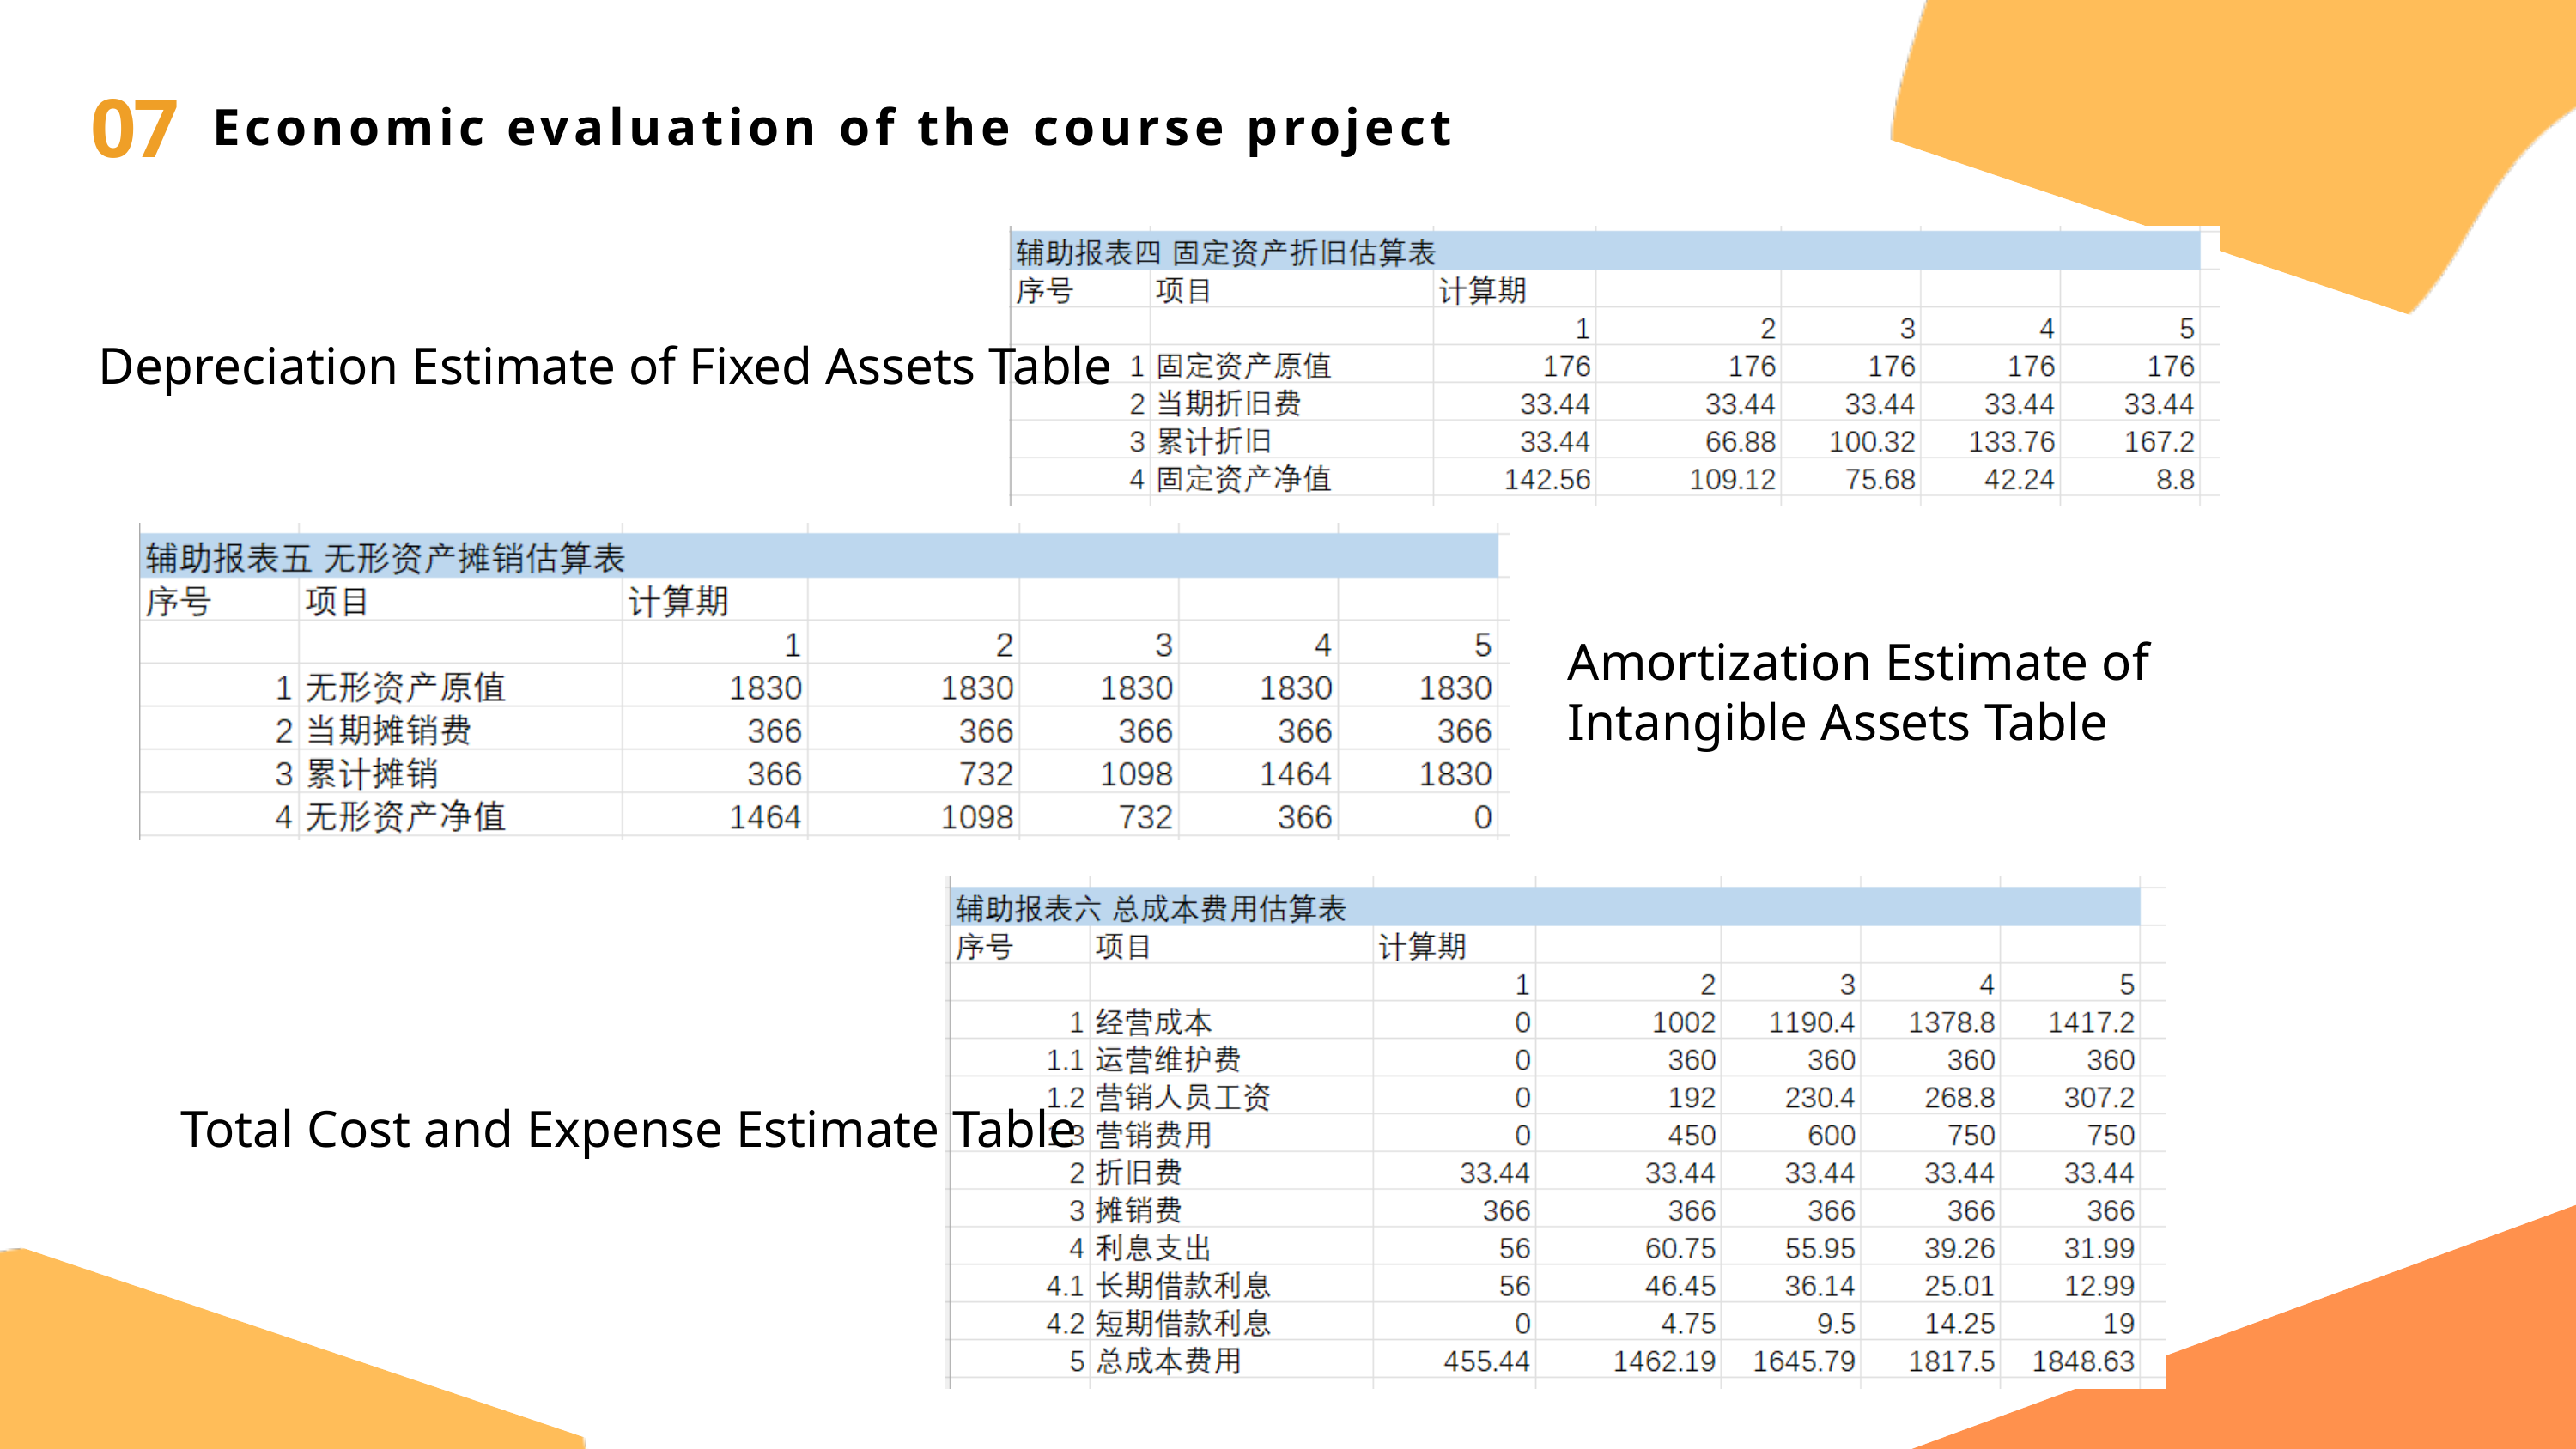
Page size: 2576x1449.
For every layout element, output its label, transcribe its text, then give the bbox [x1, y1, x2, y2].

picture [944, 876, 2166, 1389]
text_box 07 [90, 71, 199, 173]
text_box Depreciation Estimate of Fixed Assets Table [85, 327, 1004, 400]
picture [139, 523, 1510, 840]
text_box Economic evaluation of the course project [212, 98, 1610, 156]
text_box Amortization Estimate of Intangible Assets Table [1554, 623, 2576, 757]
text_box [1866, 0, 2576, 372]
text_box [0, 1240, 619, 1449]
text_box [1911, 1204, 2576, 1449]
text_box Total Cost and Expense Estimate Table [167, 1091, 939, 1164]
picture [1008, 225, 2220, 506]
